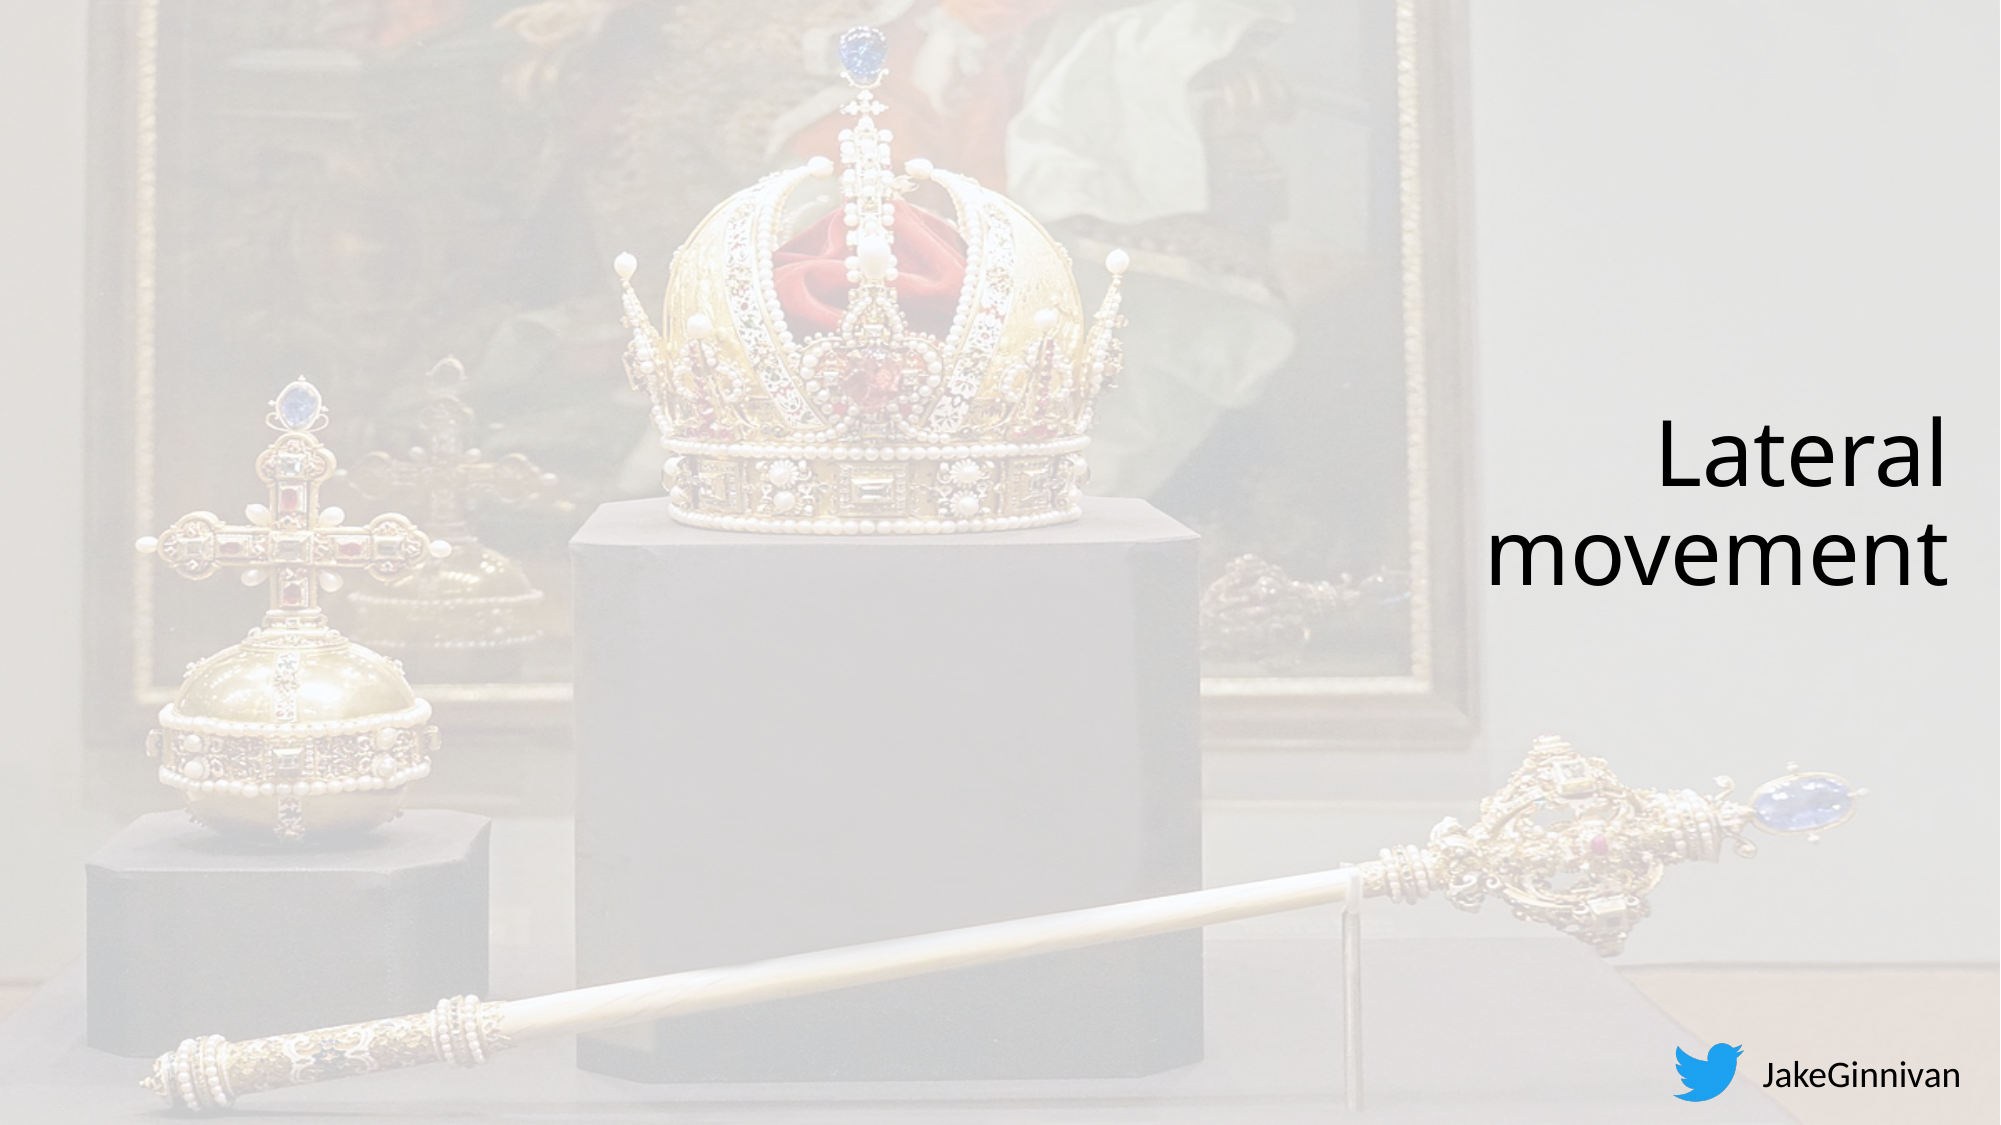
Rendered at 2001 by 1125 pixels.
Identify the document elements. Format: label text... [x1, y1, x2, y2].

title Lateral movement [1338, 397, 1965, 615]
picture [1670, 1043, 1747, 1103]
